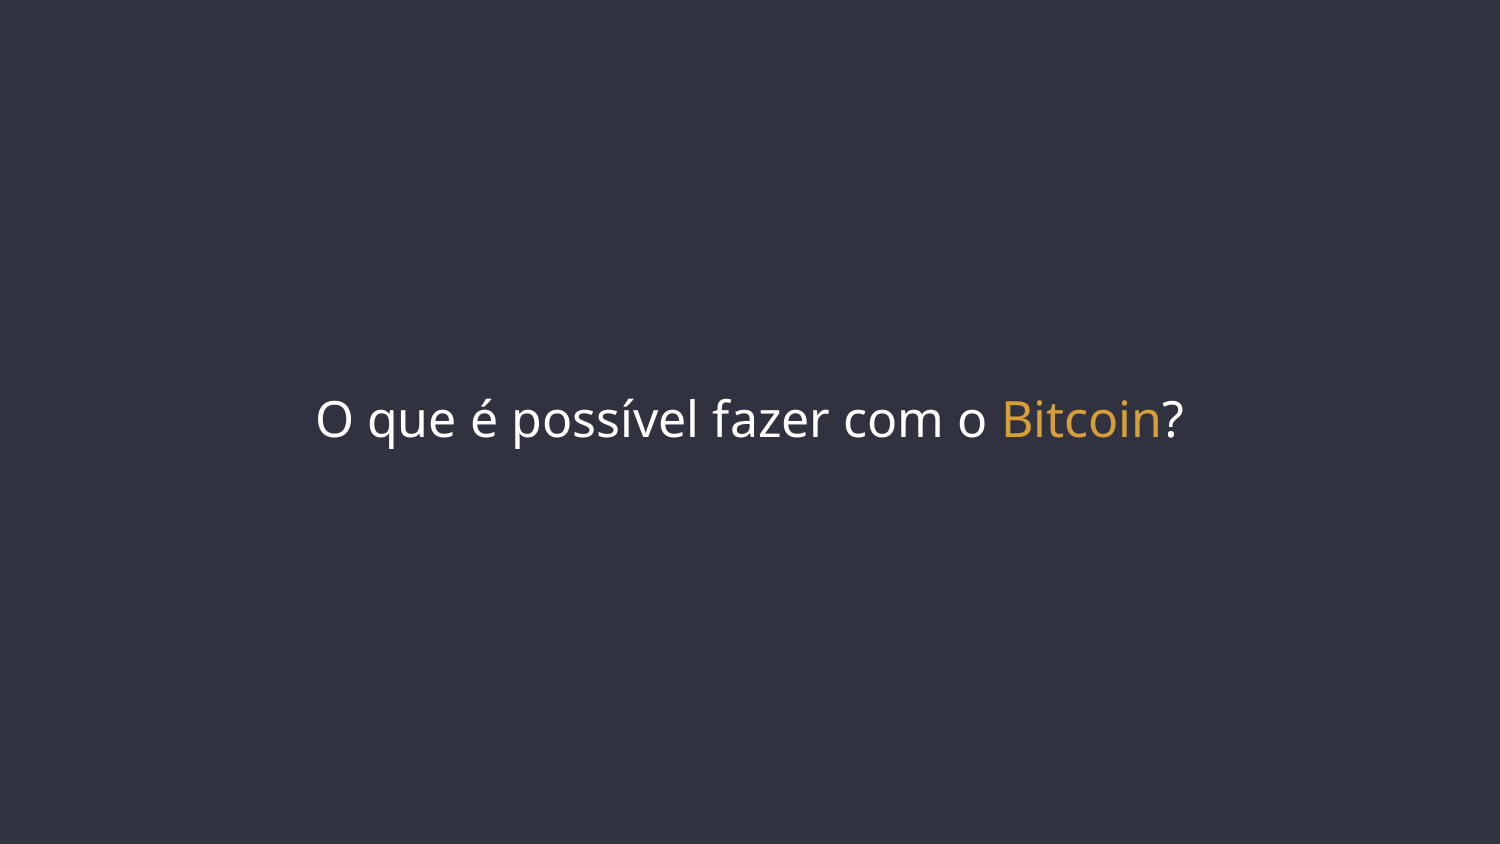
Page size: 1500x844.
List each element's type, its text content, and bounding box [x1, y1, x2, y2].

title O que é possível fazer com o Bitcoin? [143, 381, 1357, 463]
